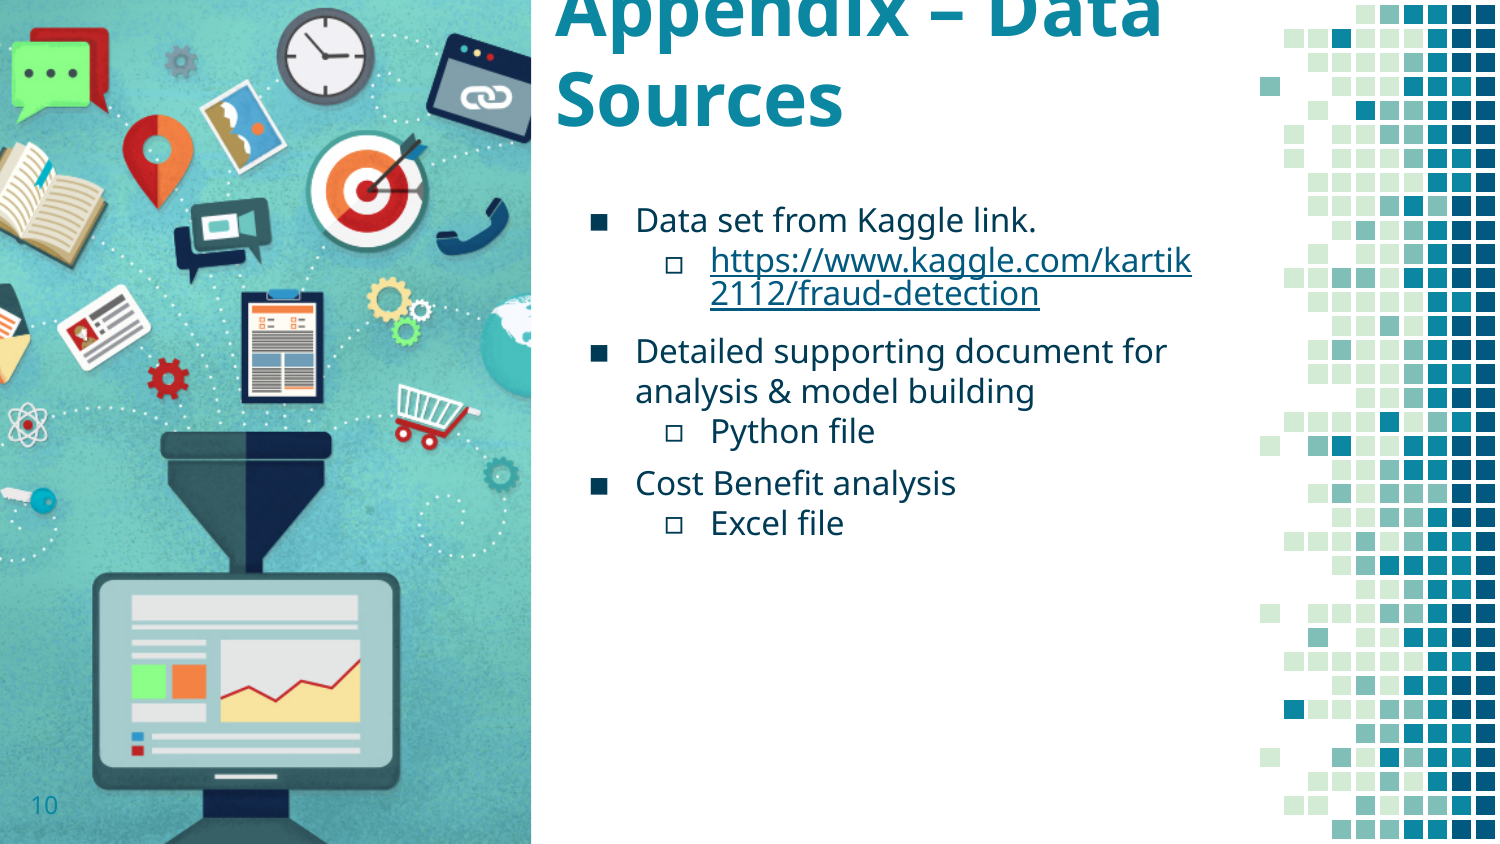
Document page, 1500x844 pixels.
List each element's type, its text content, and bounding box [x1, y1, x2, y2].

text_box Appendix – Data Sources [540, 15, 1302, 157]
list Data set from Kaggle link. https://www.kaggle.com/kartik2112/fraud-detection Detailed supporting document for analysis & model building Python file Cost Benefit analysis Excel file [573, 184, 1212, 705]
picture [0, 0, 532, 844]
